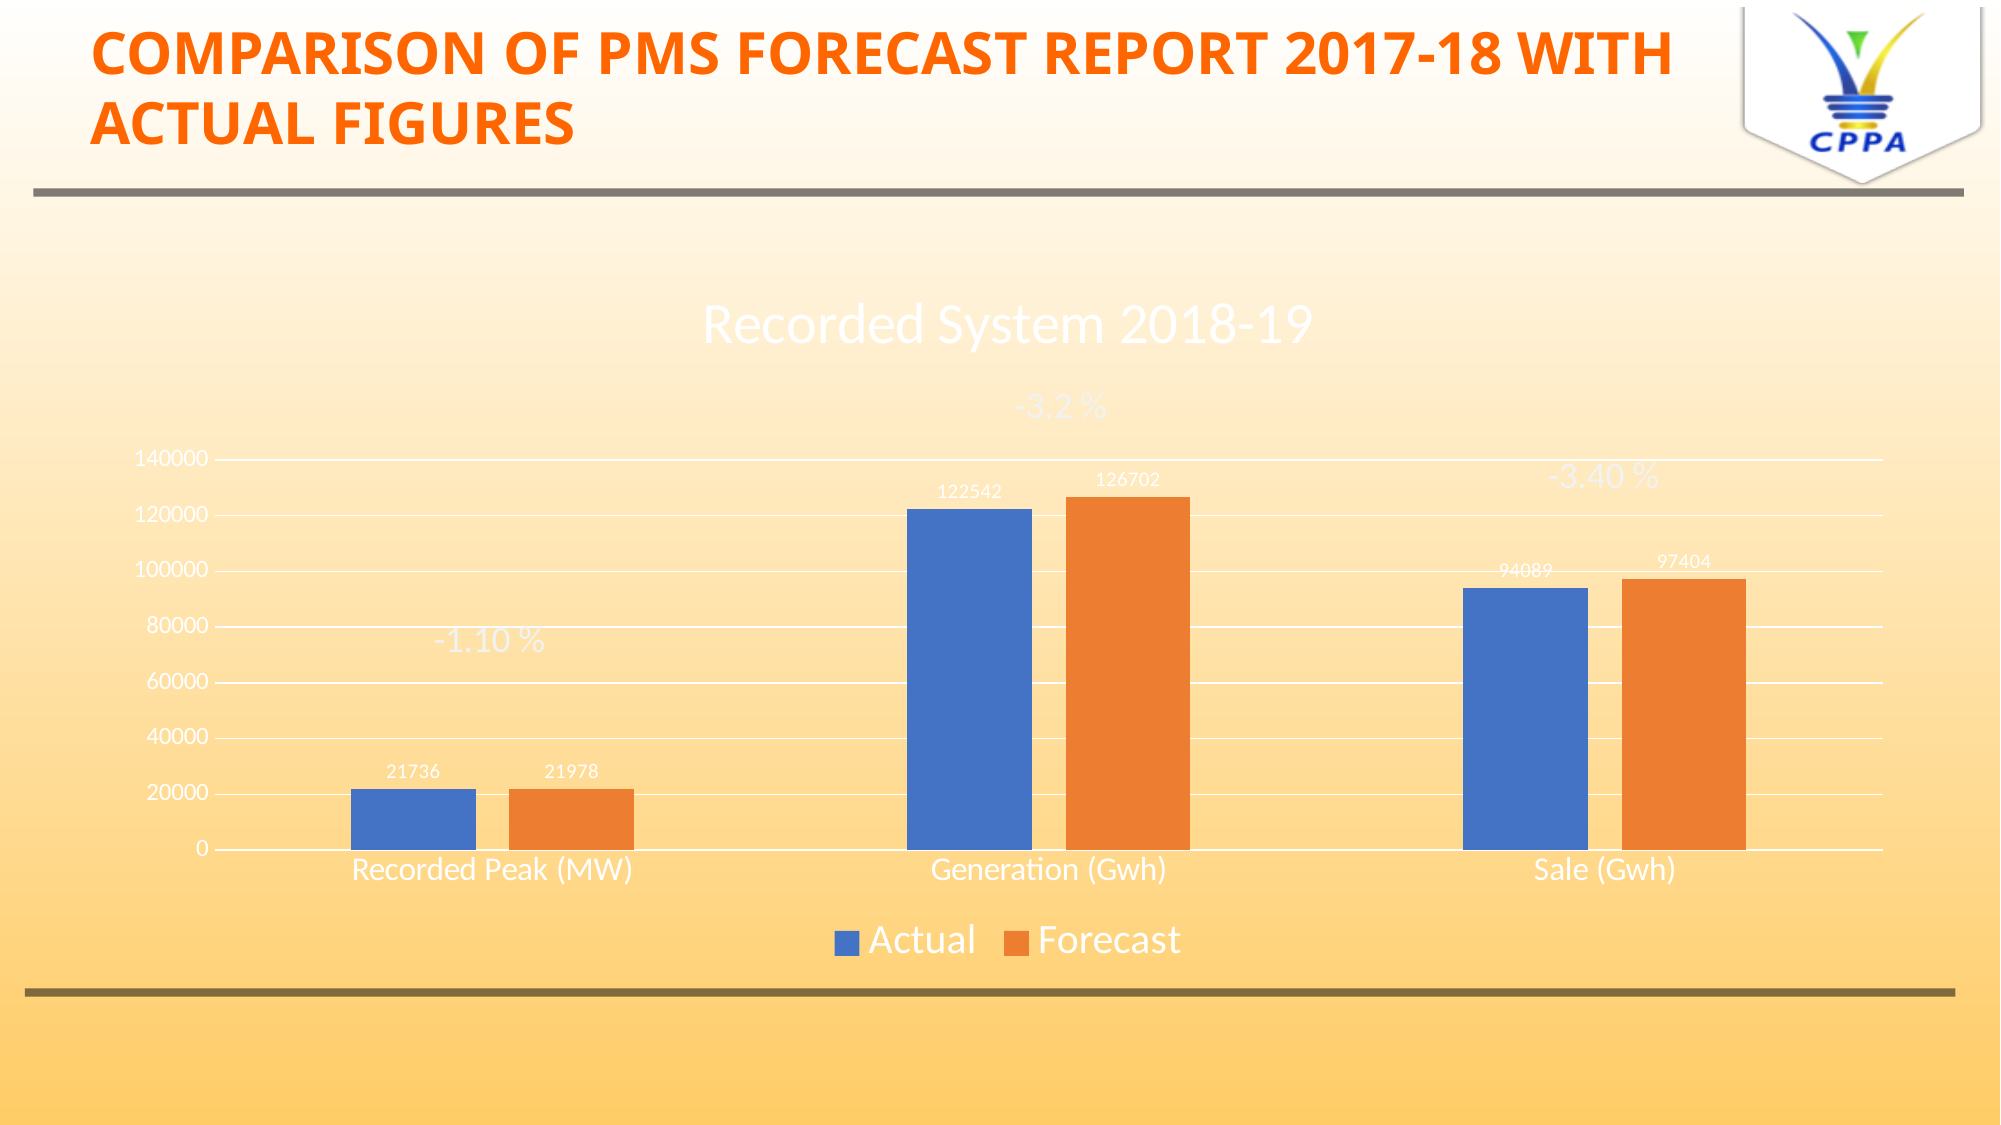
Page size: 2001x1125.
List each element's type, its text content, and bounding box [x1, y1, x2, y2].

picture [1732, 7, 1990, 191]
title COMPARISON OF PMS FORECAST REPORT 2017-18 WITH ACTUAL FIGURES [74, 0, 1701, 176]
chart [96, 260, 1920, 974]
